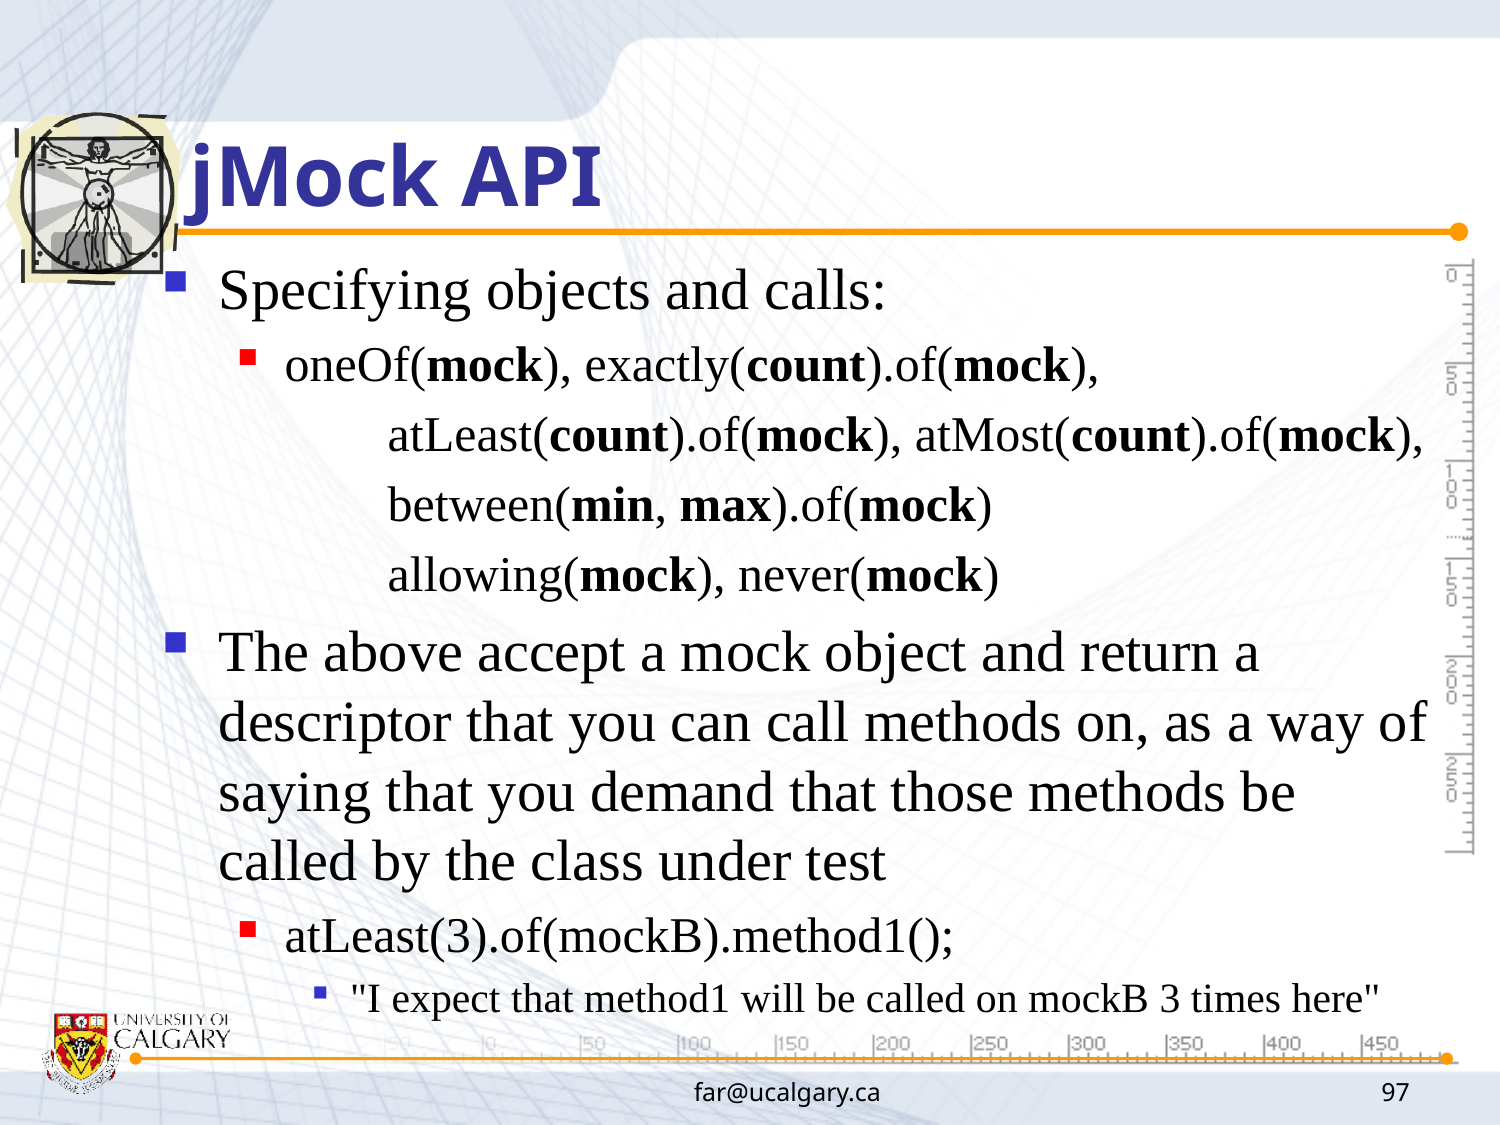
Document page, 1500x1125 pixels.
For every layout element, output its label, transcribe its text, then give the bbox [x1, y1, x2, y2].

list Specifying objects and calls: oneOf(mock), exactly(count).of(mock), atLeast(count).of(mock), atMost(count).of(mock), between(min, max).of(mock) allowing(mock), never(mock) The above accept a mock object and return a descriptor that you can call methods on, as a way of saying that you demand that those methods be called by the class under test atLeast(3).of(mockB).method1(); "I expect that method1 will be called on mockB 3 times here" [147, 243, 1461, 988]
picture [0, 0, 1500, 1125]
title jMock API [174, 42, 1468, 231]
footer far@ucalgary.ca [549, 1051, 1026, 1118]
slide_number 97 [1112, 1051, 1426, 1118]
